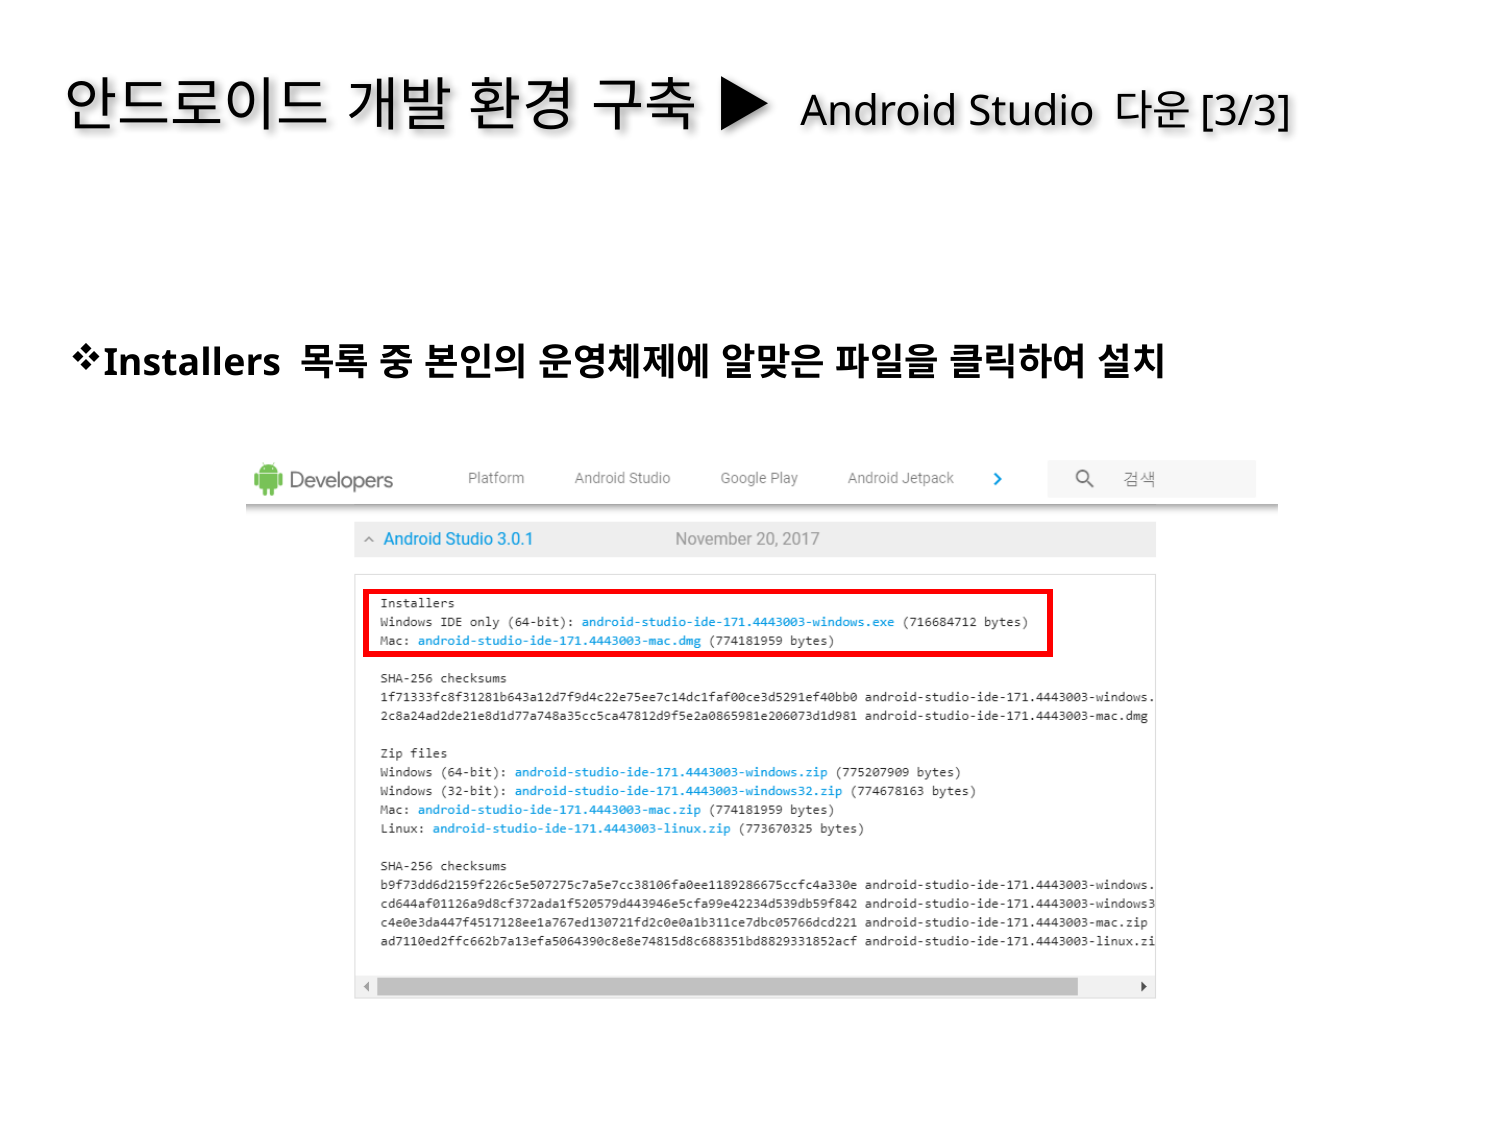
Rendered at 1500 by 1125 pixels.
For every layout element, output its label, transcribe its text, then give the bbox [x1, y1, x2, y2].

picture [246, 455, 1278, 1009]
list Installers 목록 중 본인의 운영체제에 알맞은 파일을 클릭하여 설치 [54, 336, 1500, 1050]
title 안드로이드 개발 환경 구축 ▶ Android Studio 다운[3/3] [49, 54, 1500, 161]
